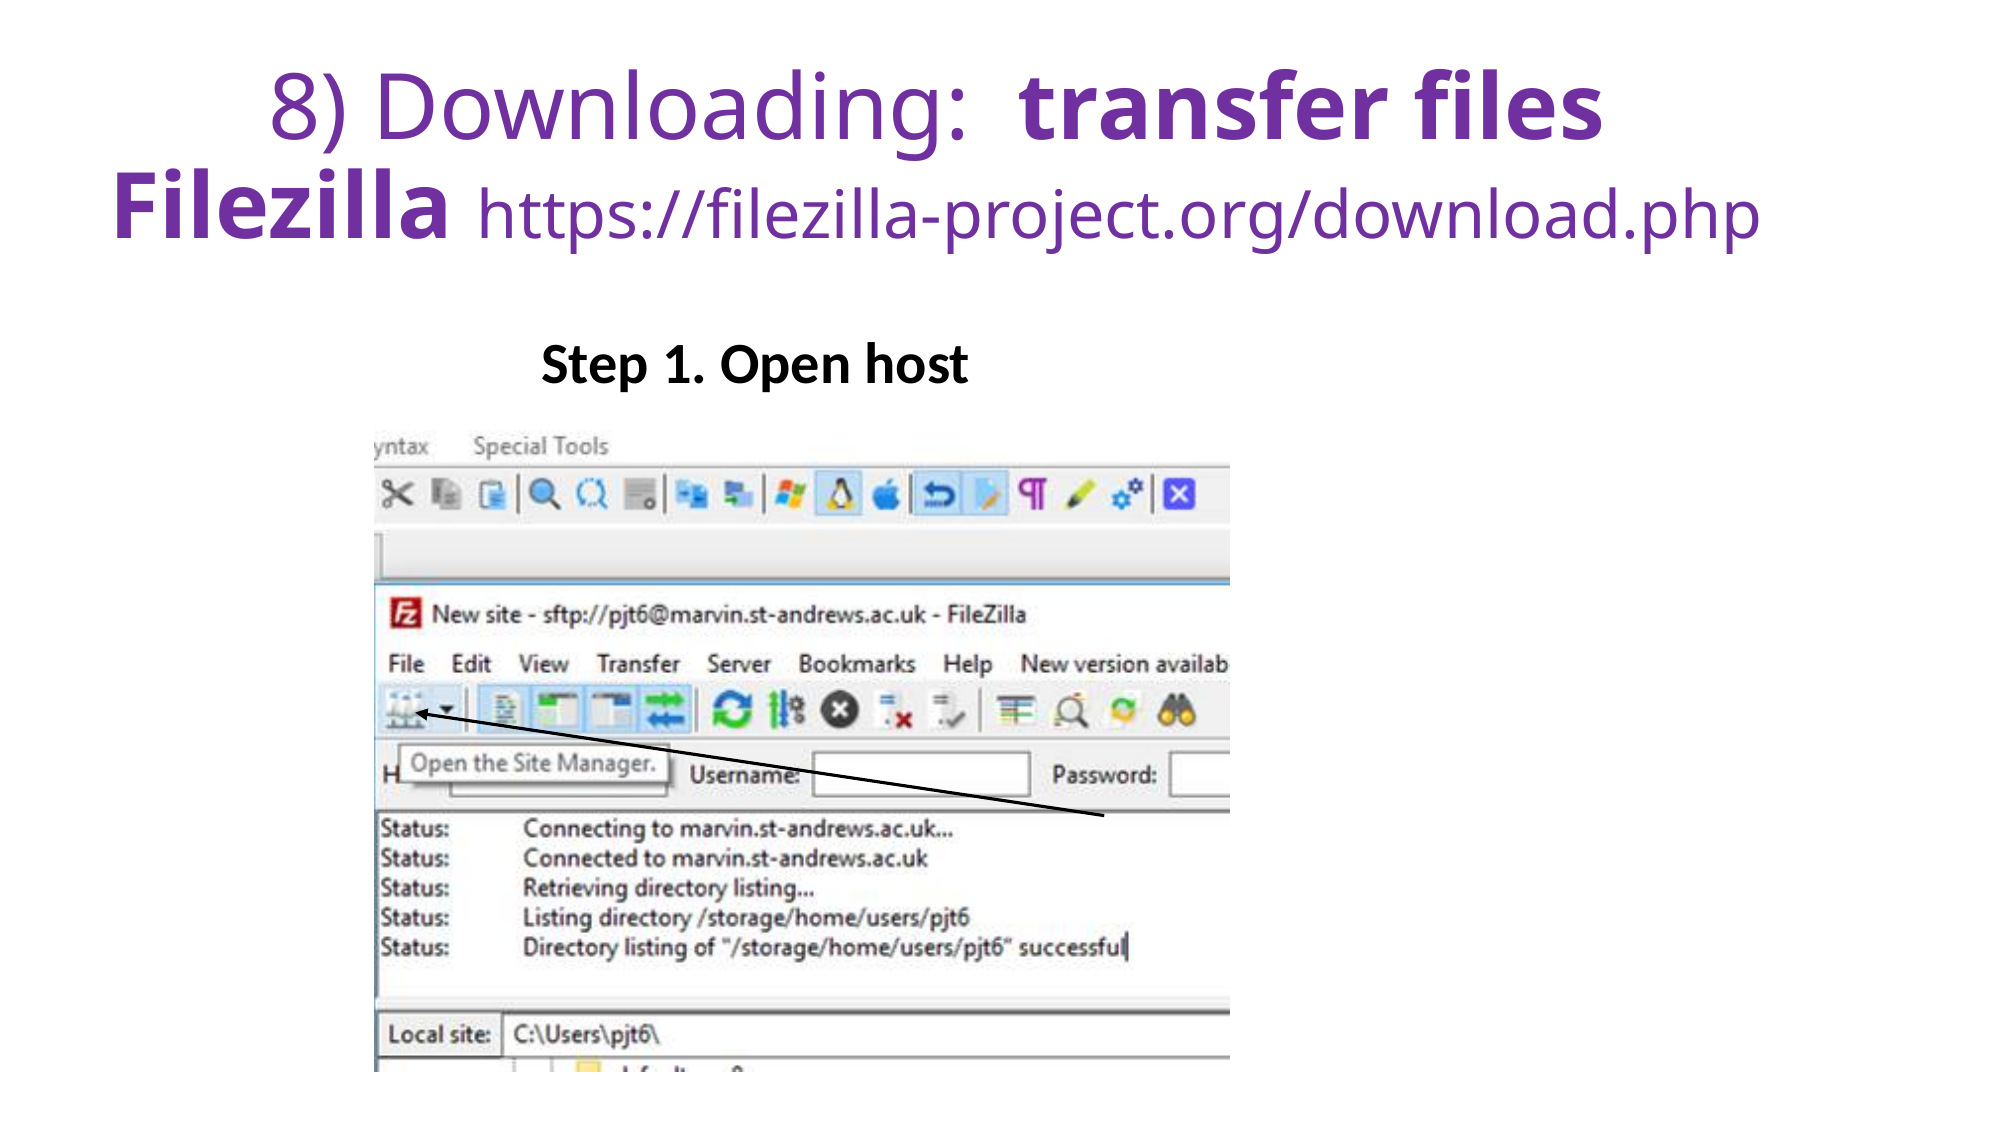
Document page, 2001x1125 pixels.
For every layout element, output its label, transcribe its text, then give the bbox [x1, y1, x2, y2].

list Step 1. Open host [526, 325, 2000, 1040]
picture [374, 415, 1230, 1072]
title 8) Downloading: transfer files Filezilla https://filezilla-project.org/download.php [74, 50, 1800, 268]
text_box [415, 712, 1105, 816]
